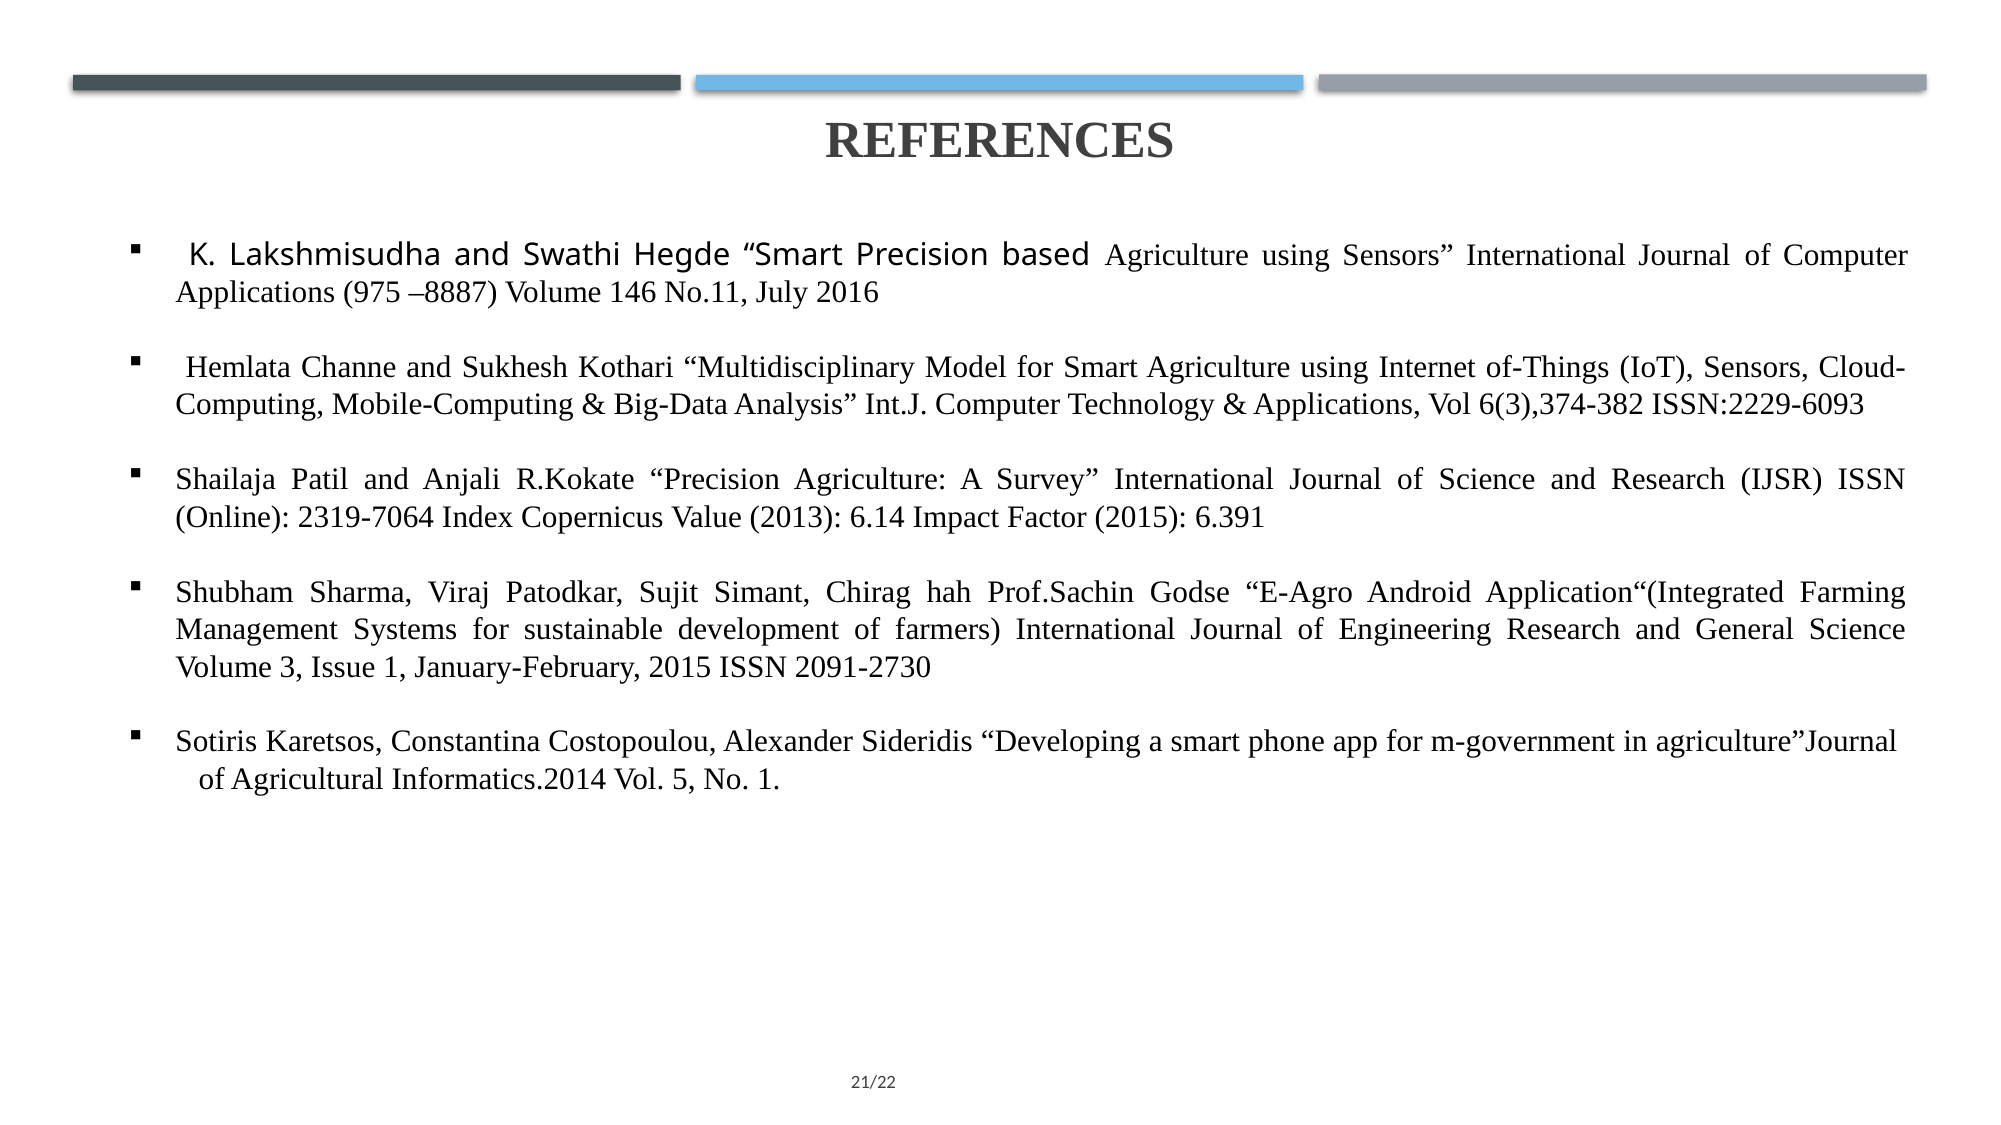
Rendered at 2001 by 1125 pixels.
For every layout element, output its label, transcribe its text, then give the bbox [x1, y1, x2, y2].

footer 21/22 [835, 1050, 1971, 1111]
title REFERENCES [95, 115, 1905, 175]
text_box K. Lakshmisudha and Swathi Hegde “Smart Precision based Agriculture using Sensors” International Journal of Computer Applications (975 –8887) Volume 146 No.11, July 2016 Hemlata Channe and Sukhesh Kothari “Multidisciplinary Model for Smart Agriculture using Internet of-Things (IoT), Sensors, Cloud-Computing, Mobile-Computing & Big-Data Analysis” Int.J. Computer Technology & Applications, Vol 6(3),374-382 ISSN:2229-6093 Shailaja Patil and Anjali R.Kokate “Precision Agriculture: A Survey” International Journal of Science and Research (IJSR) ISSN (Online): 2319-7064 Index Copernicus Value (2013): 6.14 Impact Factor (2015): 6.391 Shubham Sharma, Viraj Patodkar, Sujit Simant, Chirag hah Prof.Sachin Godse “E-Agro Android Application“(Integrated Farming Management Systems for sustainable development of farmers) International Journal of Engineering Research and General Science Volume 3, Issue 1, January-February, 2015 ISSN 2091-2730 Sotiris Karetsos, Constantina Costopoulou, Alexander Sideridis “Developing a smart phone app for m-government in agriculture”Journal of Agricultural Informatics.2014 Vol. 5, No. 1. [113, 226, 1924, 983]
